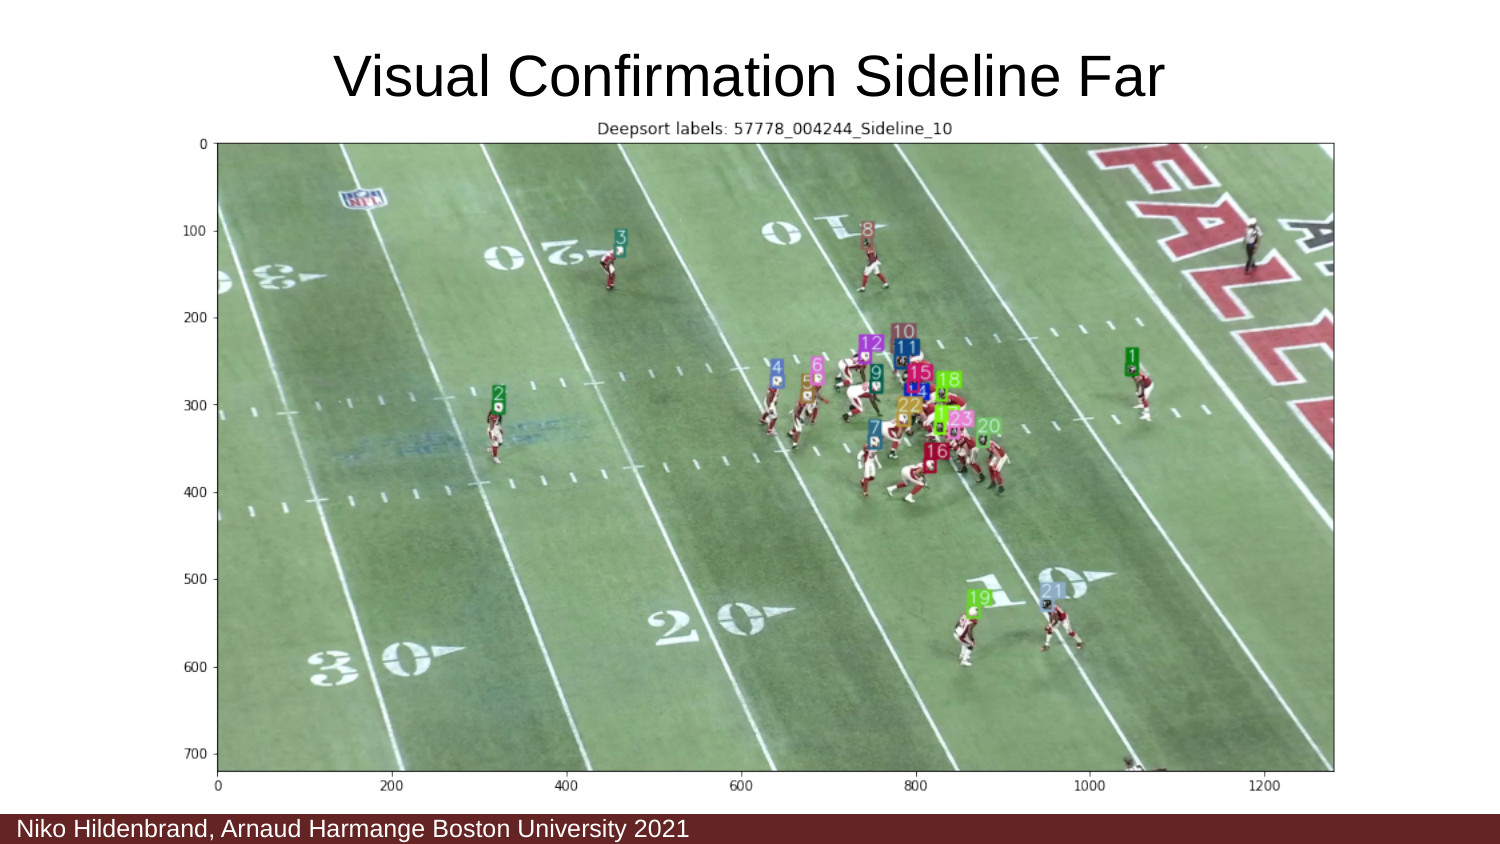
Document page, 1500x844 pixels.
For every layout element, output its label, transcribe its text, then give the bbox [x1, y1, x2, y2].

title Visual Confirmation Sideline Far [75, 33, 1425, 113]
picture [173, 112, 1343, 804]
